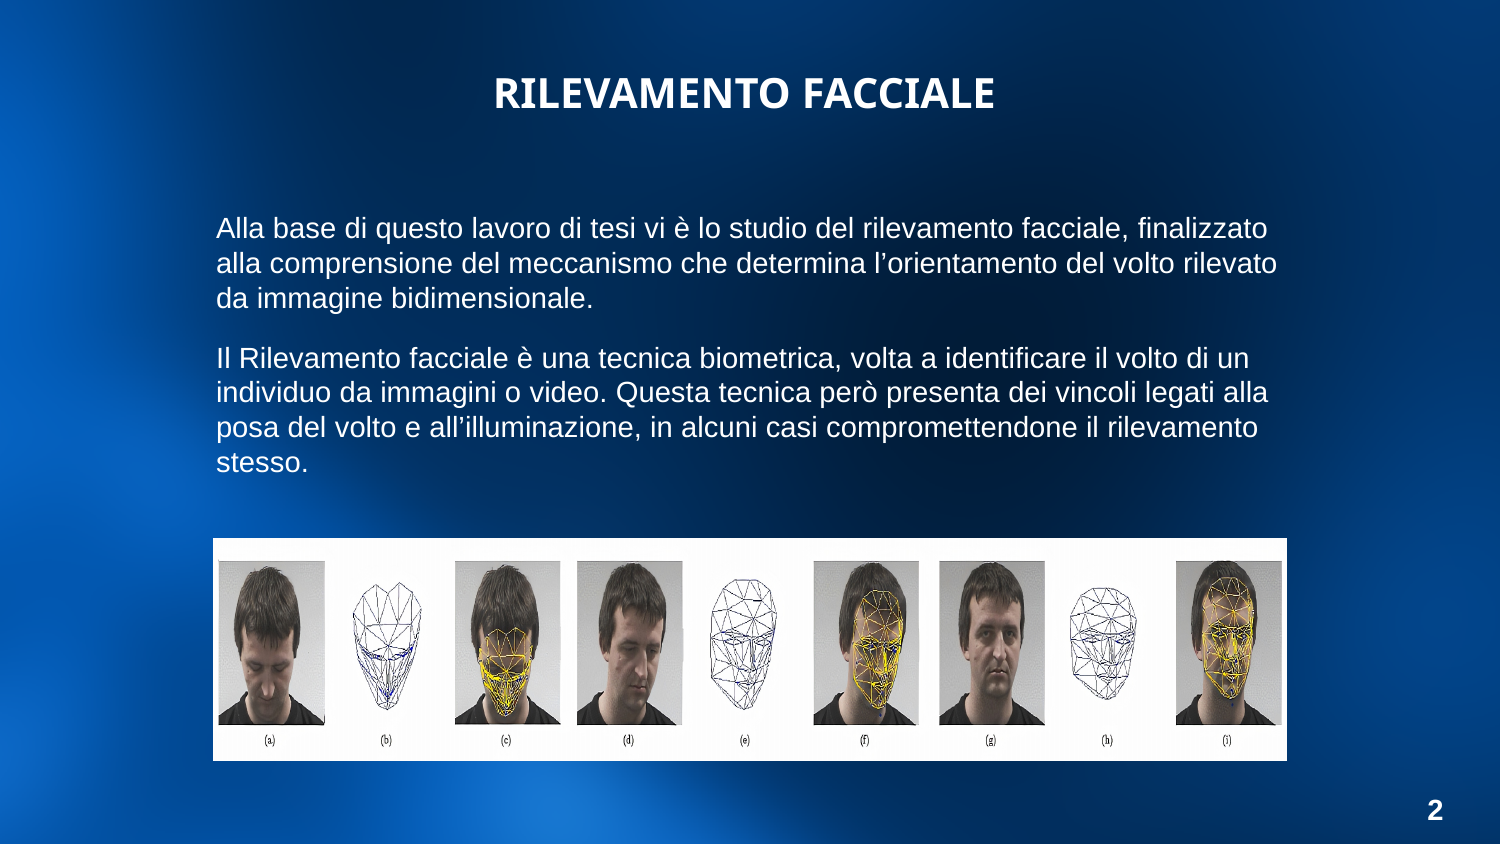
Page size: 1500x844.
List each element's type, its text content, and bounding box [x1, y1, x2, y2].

picture [0, 0, 1500, 844]
text_box 2 [1412, 783, 1461, 844]
text_box Alla base di questo lavoro di tesi vi è lo studio del rilevamento facciale, finalizzato alla comprensione del meccanismo che determina l’orientamento del volto rilevato da immagine bidimensionale. Il Rilevamento facciale è una tecnica biometrica, volta a identificare il volto di un individuo da immagini o video. Questa tecnica però presenta dei vincoli legati alla posa del volto e all’illuminazione, in alcuni casi compromettendone il rilevamento stesso. [176, 193, 1316, 514]
title RILEVAMENTO FACCIALE [54, 61, 1435, 123]
